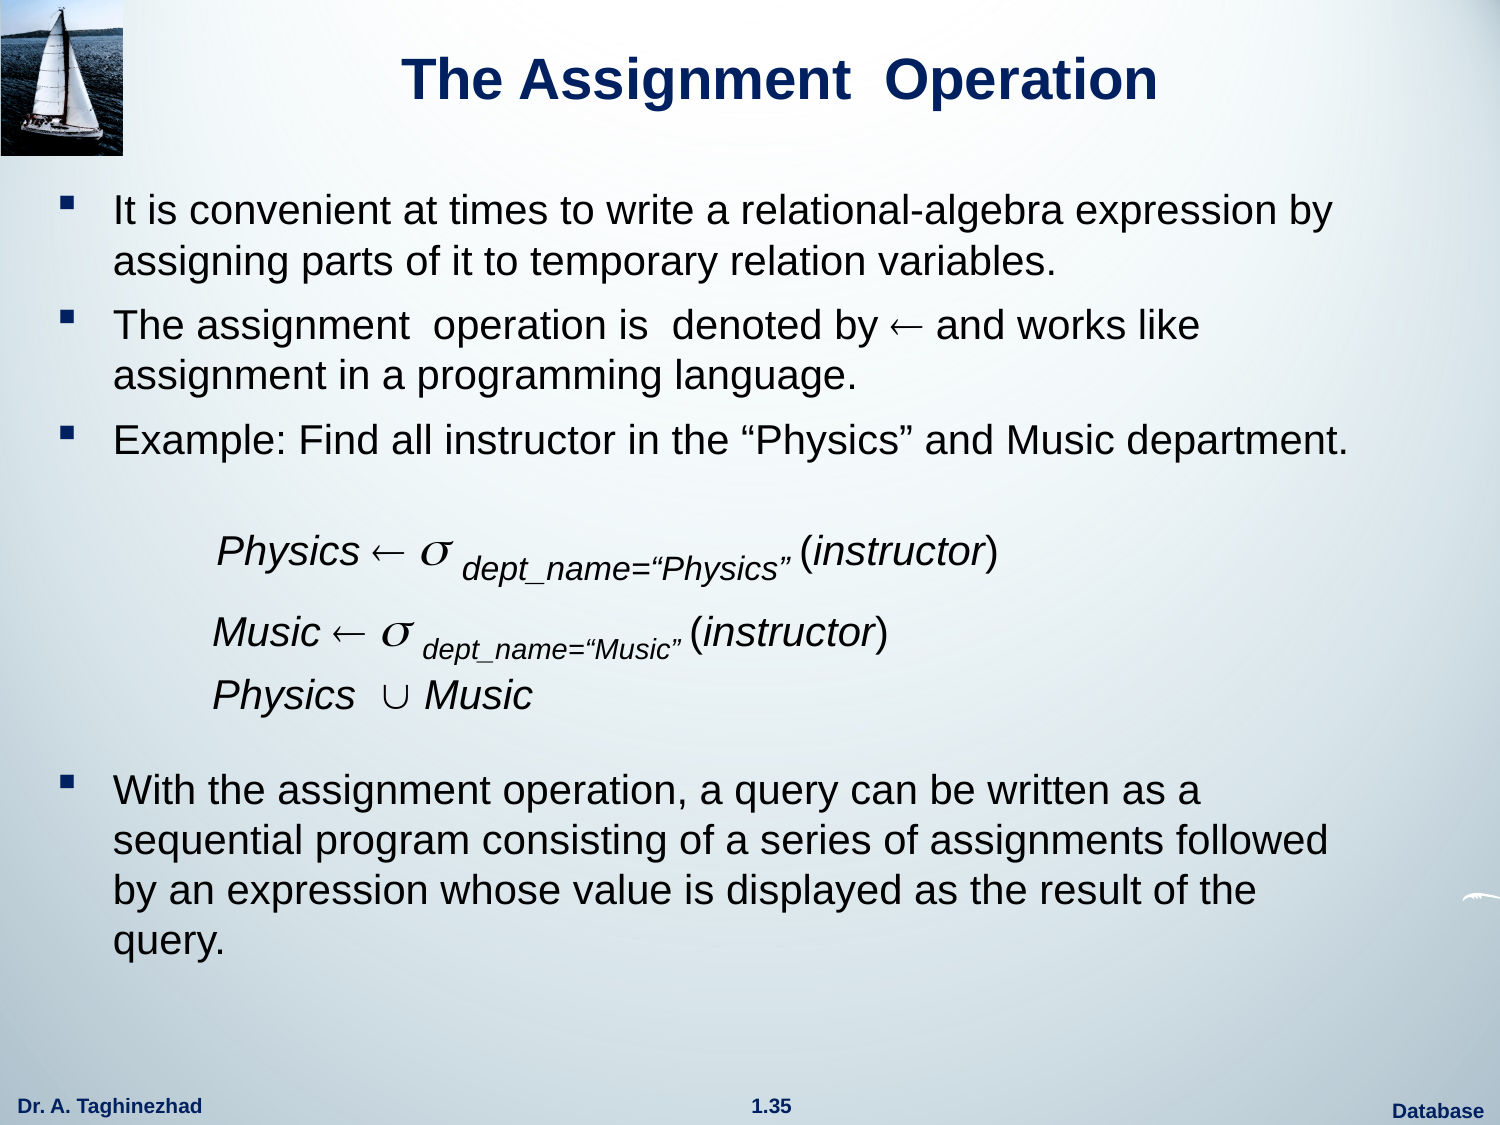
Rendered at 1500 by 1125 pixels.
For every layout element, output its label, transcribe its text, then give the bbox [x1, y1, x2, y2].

title The Assignment Operation [125, 18, 1452, 120]
picture [0, 0, 1500, 1125]
list It is convenient at times to write a relational-algebra expression by assigning parts of it to temporary relation variables. The assignment operation is denoted by  and works like assignment in a programming language. Example: Find all instructor in the “Physics” and Music department. Physics   dept_name=“Physics” (instructor) Music   dept_name=“Music” (instructor) Physics  Music With the assignment operation, a query can be written as a sequential program consisting of a series of assignments followed by an expression whose value is displayed as the result of the query. [41, 175, 1382, 969]
